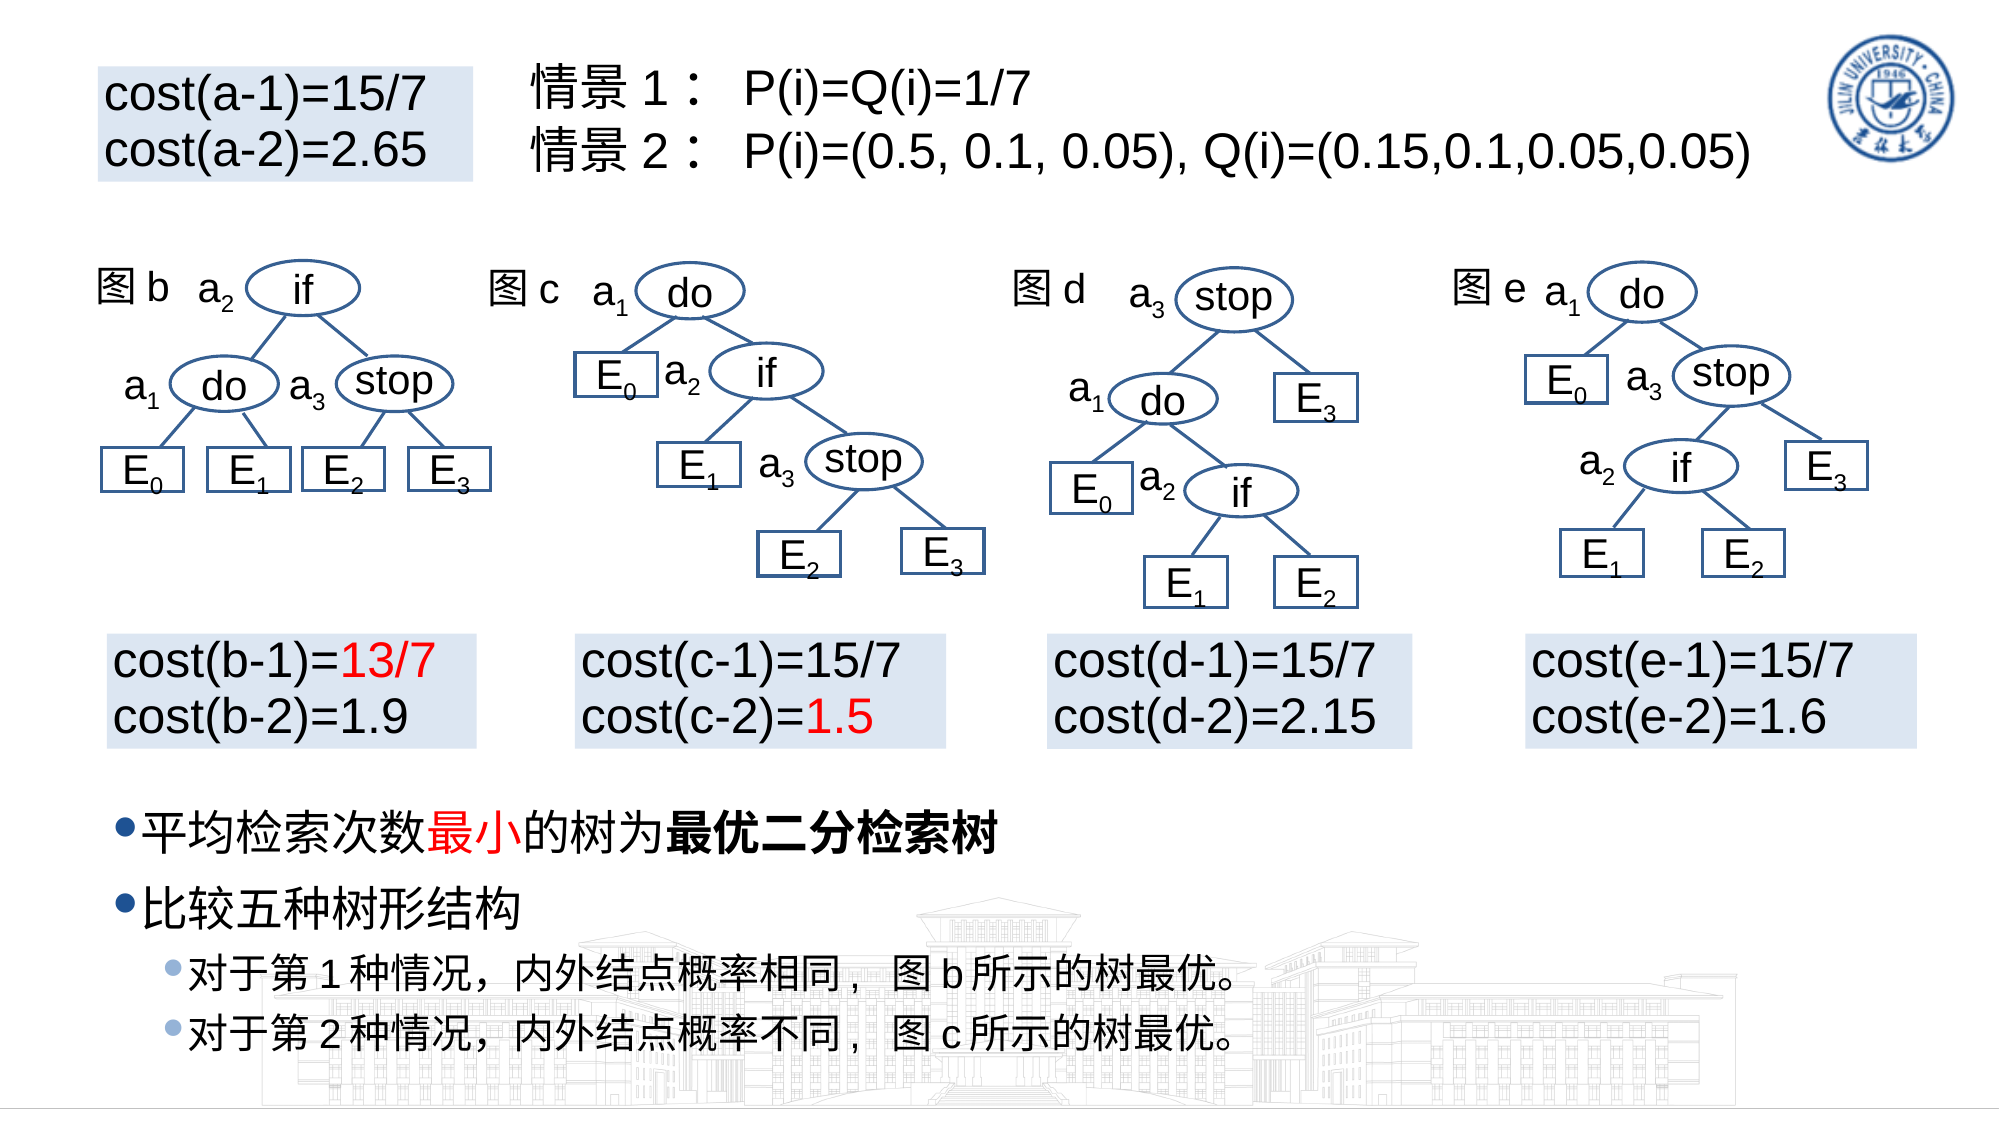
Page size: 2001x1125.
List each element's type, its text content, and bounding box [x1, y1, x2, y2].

text_box cost(d-1)=15/7 cost(d-2)=2.15 [1047, 633, 1413, 749]
picture [1824, 15, 1965, 49]
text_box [84, 252, 491, 492]
text_box cost(b-1)=13/7 cost(b-2)=1.9 [106, 633, 477, 749]
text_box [1000, 254, 1358, 608]
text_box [1436, 253, 1868, 577]
text_box cost(a-1)=15/7 cost(a-2)=2.65 [97, 66, 474, 182]
slide_number [1412, 1066, 1863, 1103]
text_box cost(e-1)=15/7 cost(e-2)=1.6 [1525, 633, 1917, 749]
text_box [476, 254, 985, 577]
text_box 情景1：P(i)=Q(i)=1/7 情景2：P(i)=(0.5, 0.1, 0.05), Q(i)=(0.15,0.1,0.05,0.05) [523, 49, 2000, 187]
list 平均检索次数最小的树为最优二分检索树 比较五种树形结构 对于第1种情况，内外结点概率相同, 图b所示的树最优。 对于第2种情况，内外结点概率不同, 图c所示的树最优。 [97, 789, 1914, 1066]
text_box cost(c-1)=15/7 cost(c-2)=1.5 [574, 633, 947, 749]
table_cell [0, 897, 1999, 1109]
